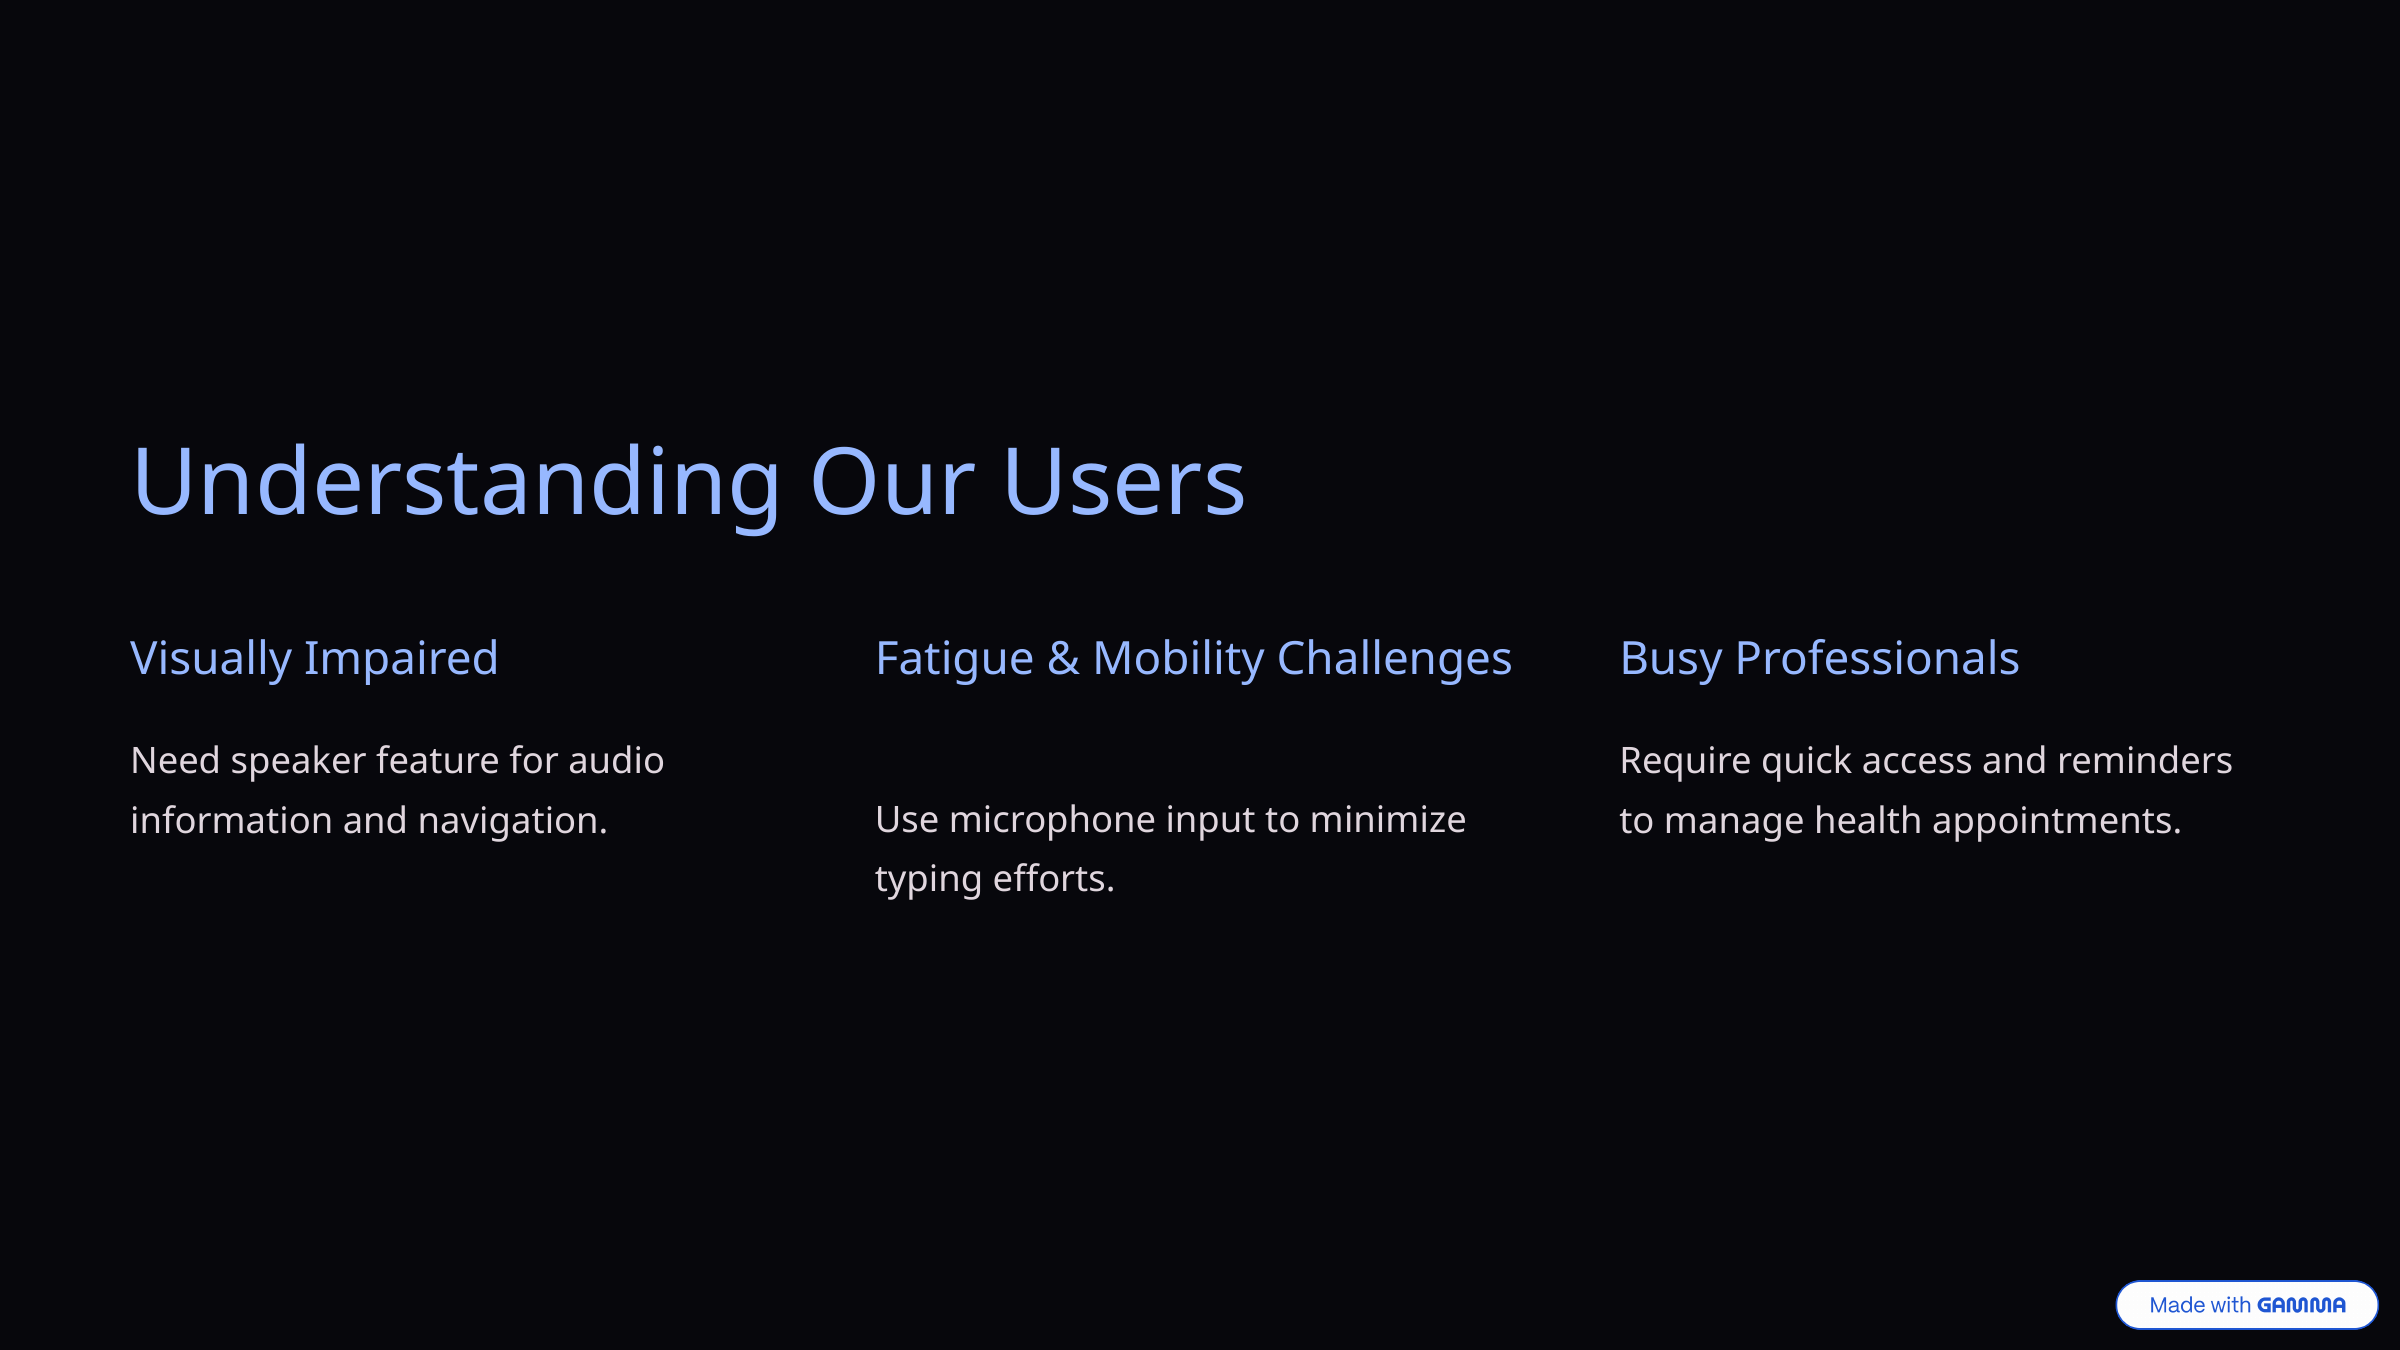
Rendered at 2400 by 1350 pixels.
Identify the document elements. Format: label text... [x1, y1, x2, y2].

text_box Visually Impaired [130, 626, 596, 685]
text_box Understanding Our Users [130, 417, 1334, 534]
text_box Use microphone input to minimize typing efforts. [874, 780, 1528, 900]
text_box Require quick access and reminders to manage health appointments. [1619, 721, 2272, 841]
picture [2106, 1271, 2389, 1339]
text_box Fatigue & Mobility Challenges [874, 626, 1528, 743]
text_box Need speaker feature for audio information and navigation. [130, 721, 783, 841]
text_box Busy Professionals [1619, 626, 2085, 685]
